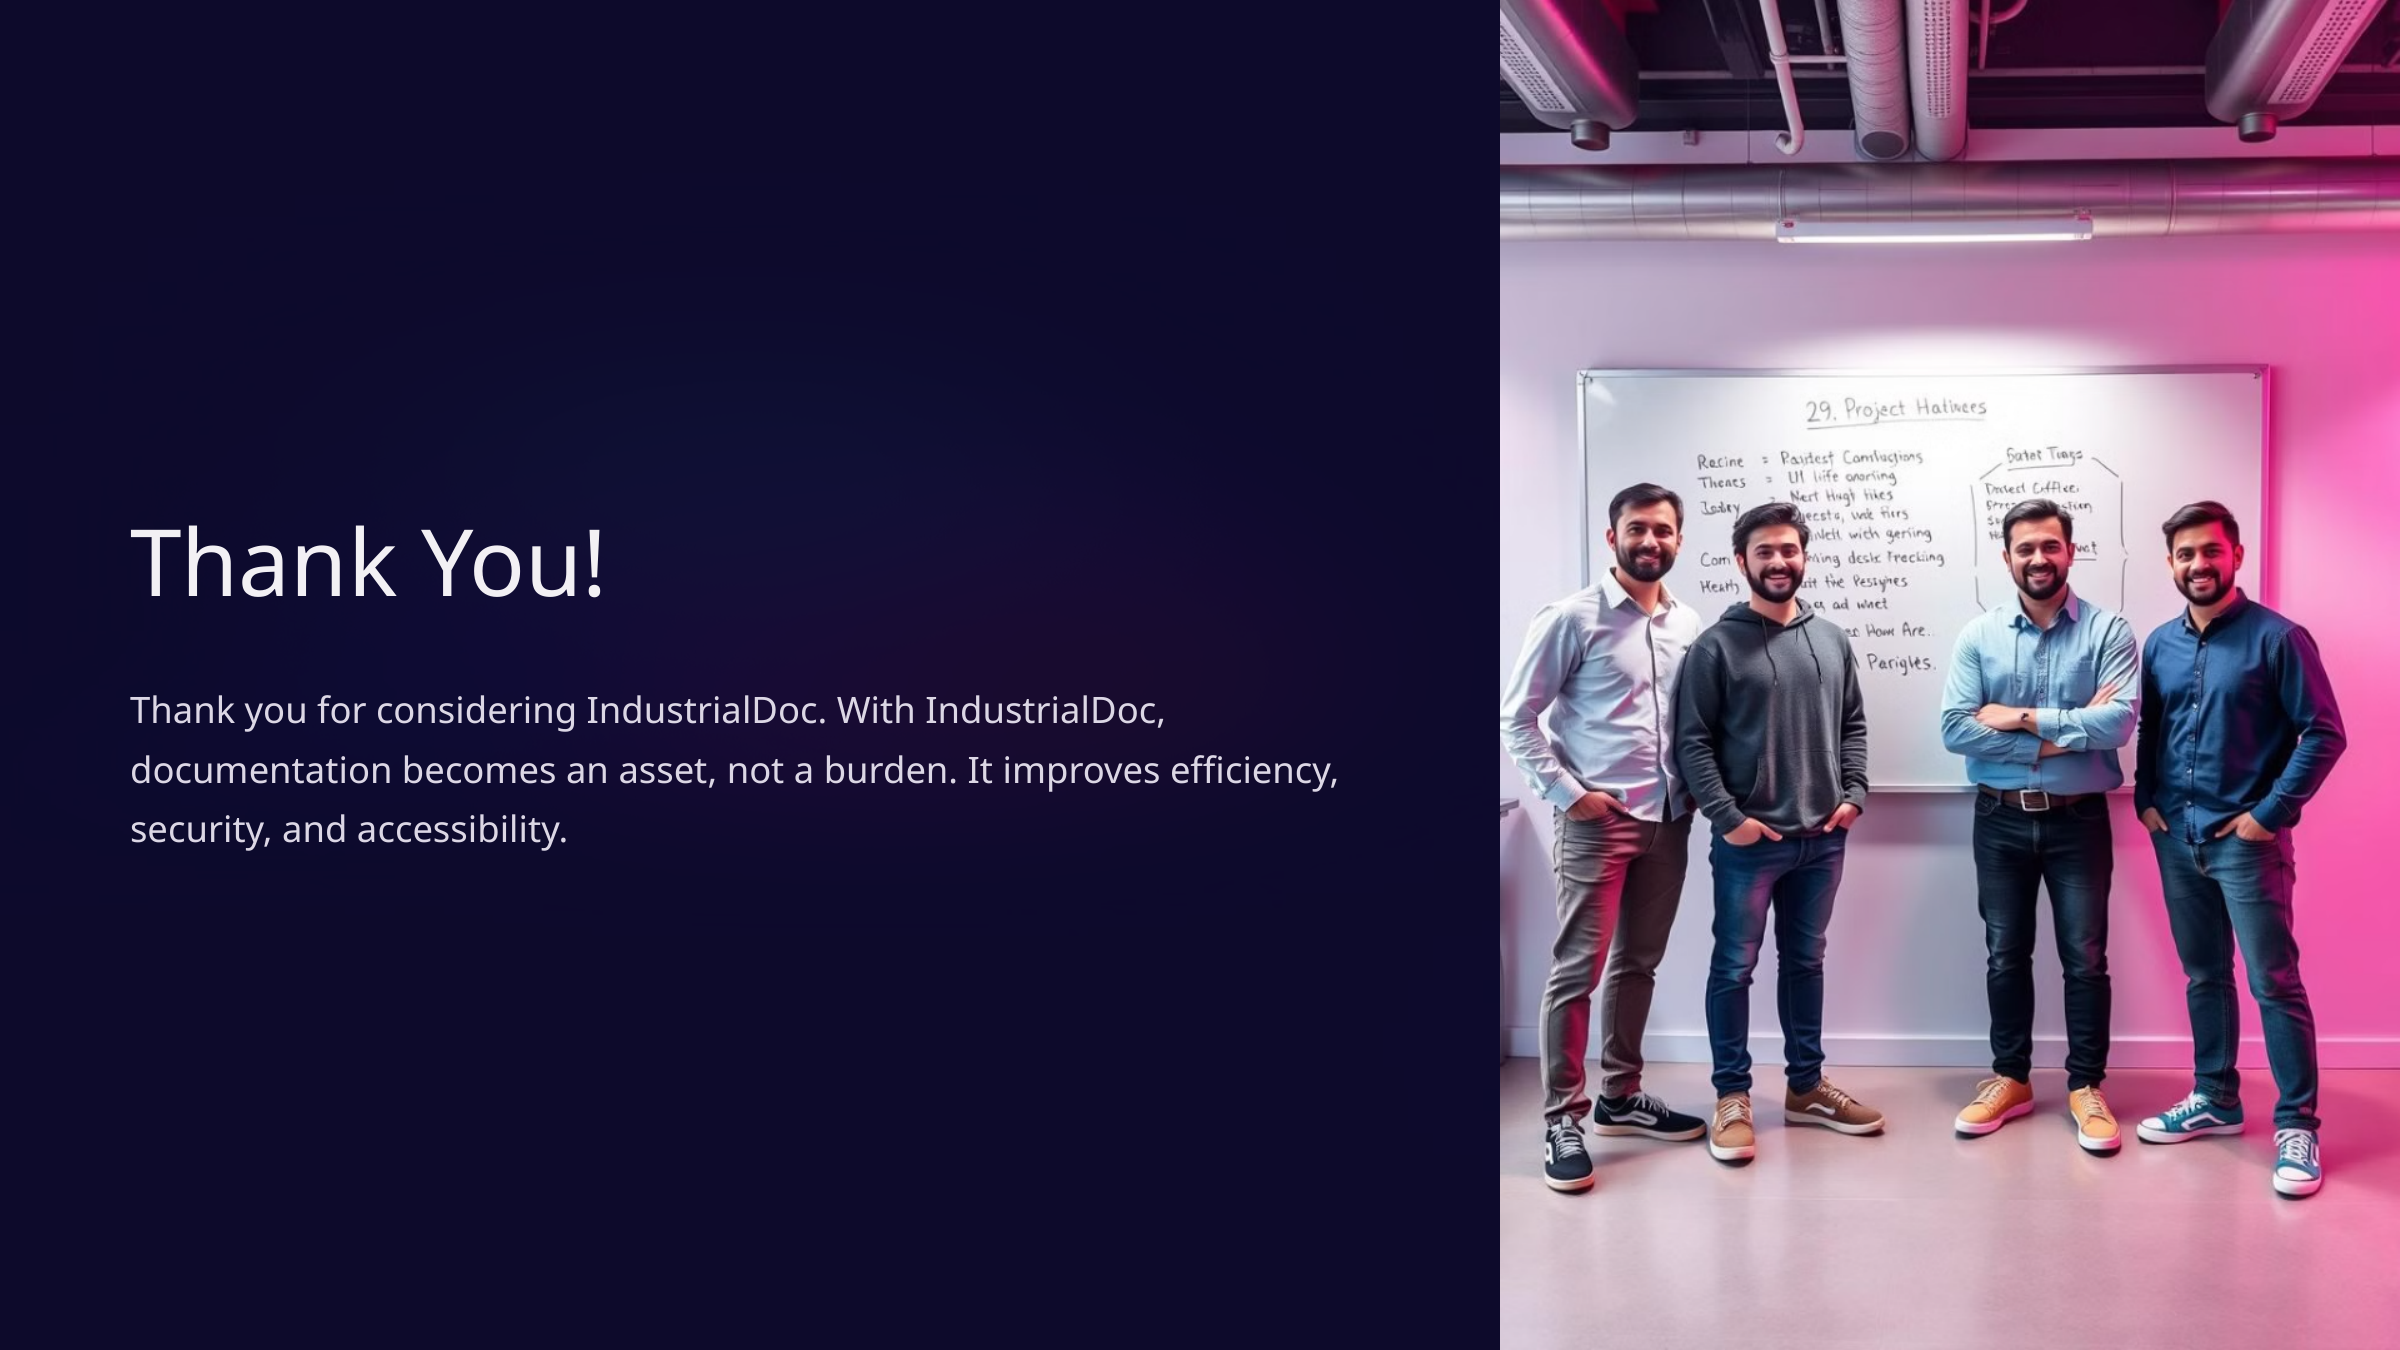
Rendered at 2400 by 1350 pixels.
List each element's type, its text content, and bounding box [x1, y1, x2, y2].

text_box Thank You! [130, 499, 1061, 616]
text_box Thank you for considering IndustrialDoc. With IndustrialDoc, documentation becomes an asset, not a burden. It improves efficiency, security, and accessibility. [130, 671, 1370, 851]
picture [1499, 0, 2400, 1350]
